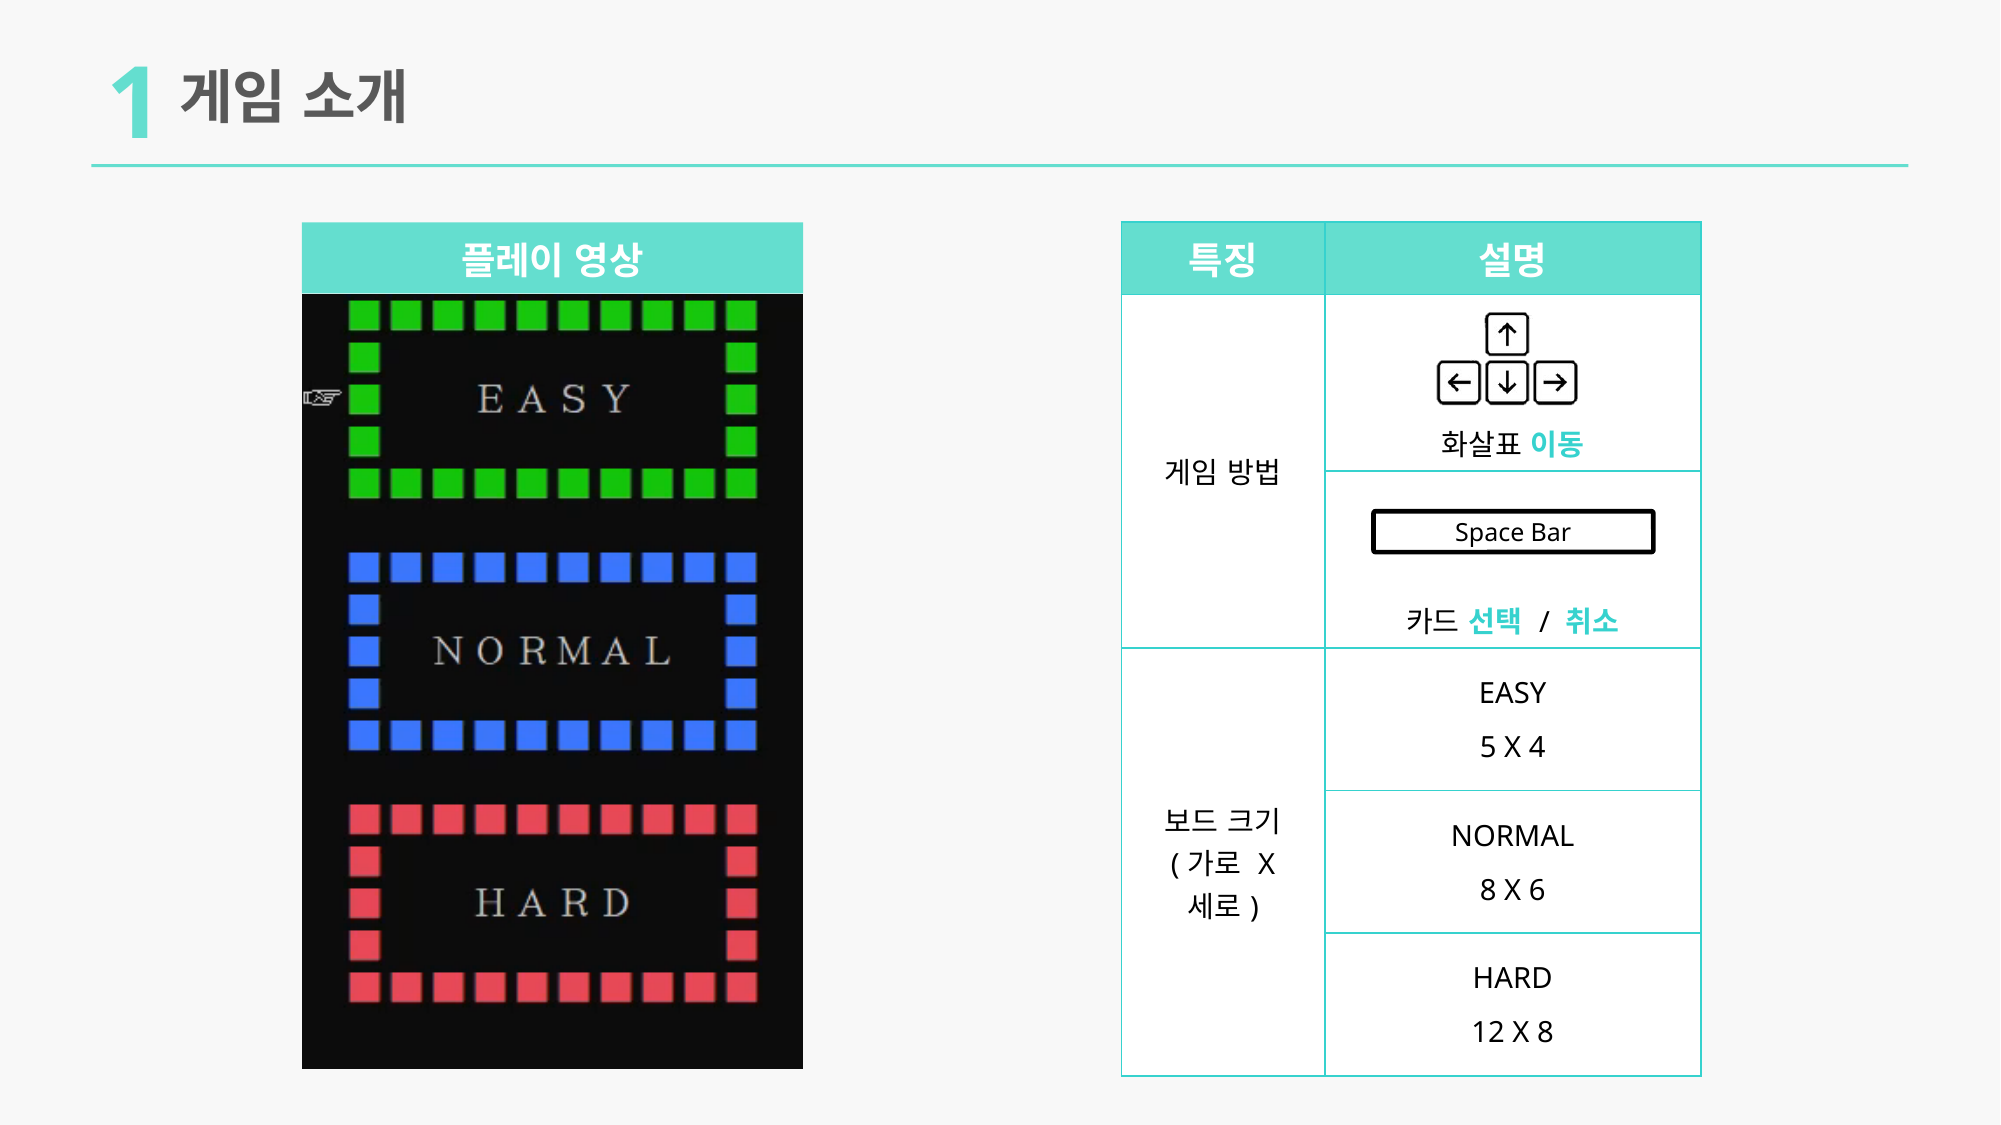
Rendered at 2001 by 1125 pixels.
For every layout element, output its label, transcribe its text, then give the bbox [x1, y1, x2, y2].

table_header 설명 [1326, 223, 1700, 294]
table_cell EASY 5 X 4 [1326, 649, 1700, 790]
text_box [301, 222, 804, 294]
table_cell 게임 방법 [1122, 295, 1324, 647]
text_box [301, 294, 804, 1070]
table_cell 카드 선택 / 취소 [1326, 472, 1700, 647]
text_box [90, 163, 1909, 168]
picture [1429, 304, 1584, 413]
table_cell NORMAL 8 X 6 [1326, 791, 1700, 932]
table_cell 보드 크기 (가로 X 세로) [1122, 649, 1324, 1075]
text_box Space Bar [1372, 510, 1655, 554]
table_header 특징 [1122, 223, 1324, 294]
table_cell 화살표 이동 [1326, 295, 1700, 470]
table_cell HARD 12 X 8 [1326, 934, 1700, 1075]
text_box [91, 30, 892, 167]
